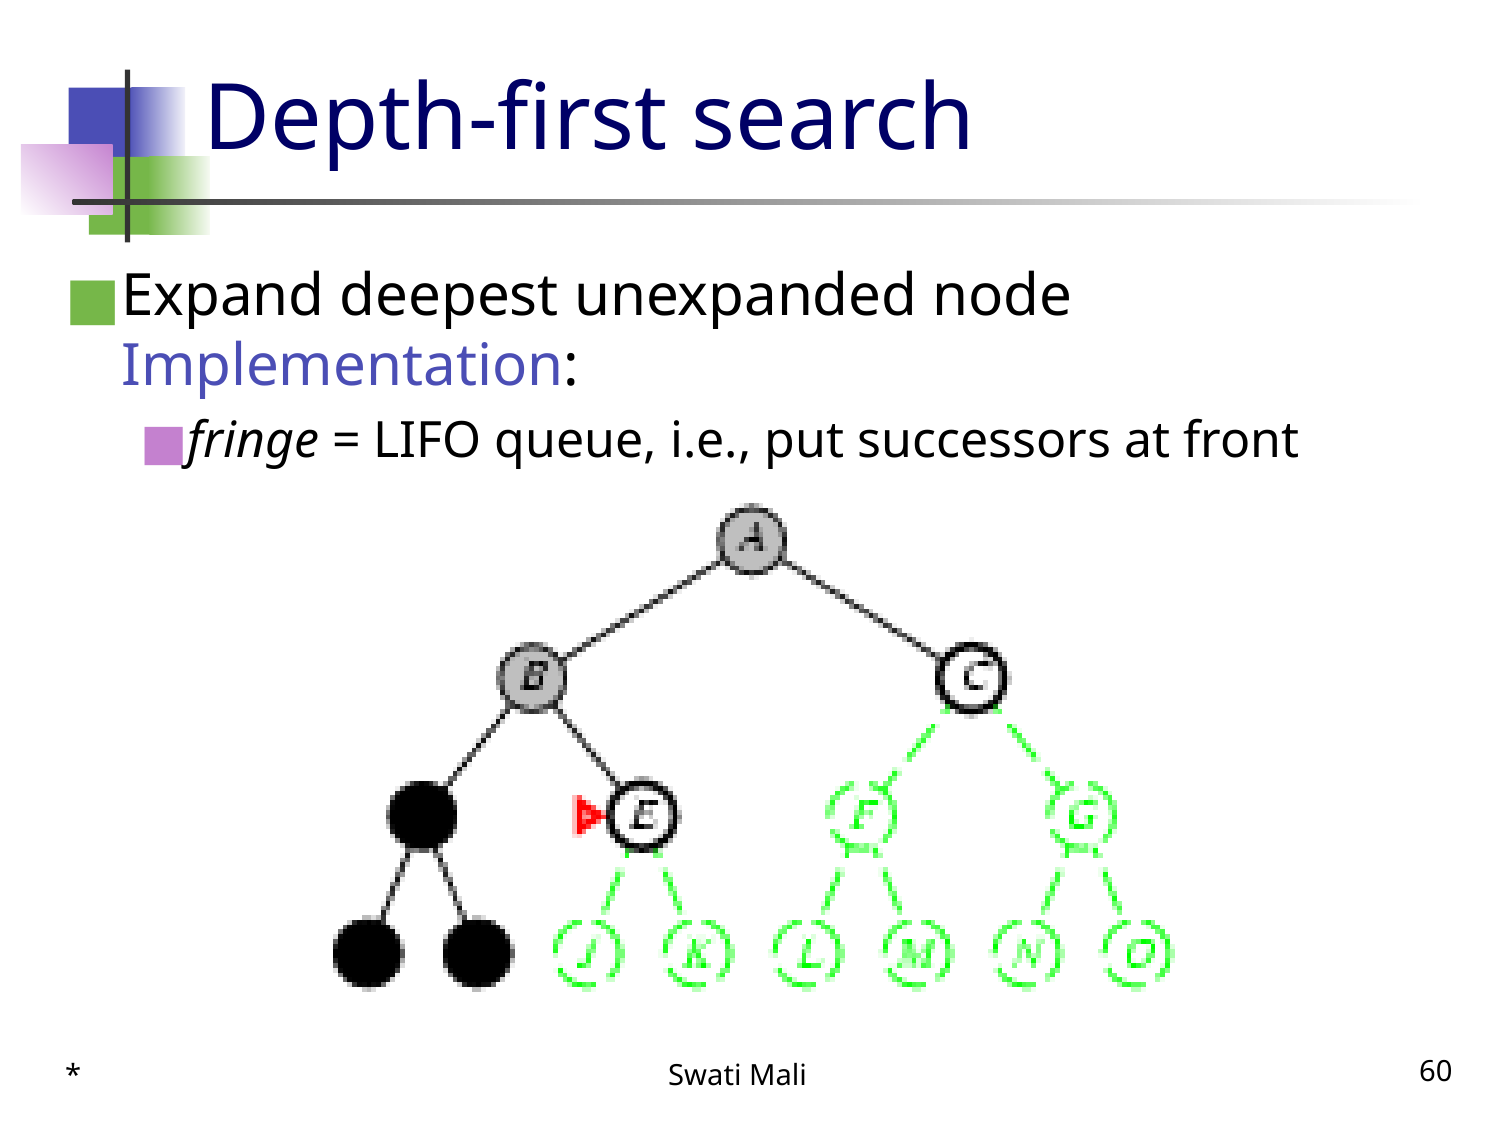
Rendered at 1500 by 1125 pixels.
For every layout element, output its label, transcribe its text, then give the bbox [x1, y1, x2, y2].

title Depth-first search [188, 35, 1468, 175]
text_box * [49, 1024, 363, 1100]
text_box 60 [1155, 1024, 1468, 1100]
list Expand deepest unexpanded node Implementation: fringe = LIFO queue, i.e., put successors at front [50, 249, 1469, 1006]
picture [324, 499, 1176, 997]
text_box Swati Mali [500, 1024, 975, 1100]
